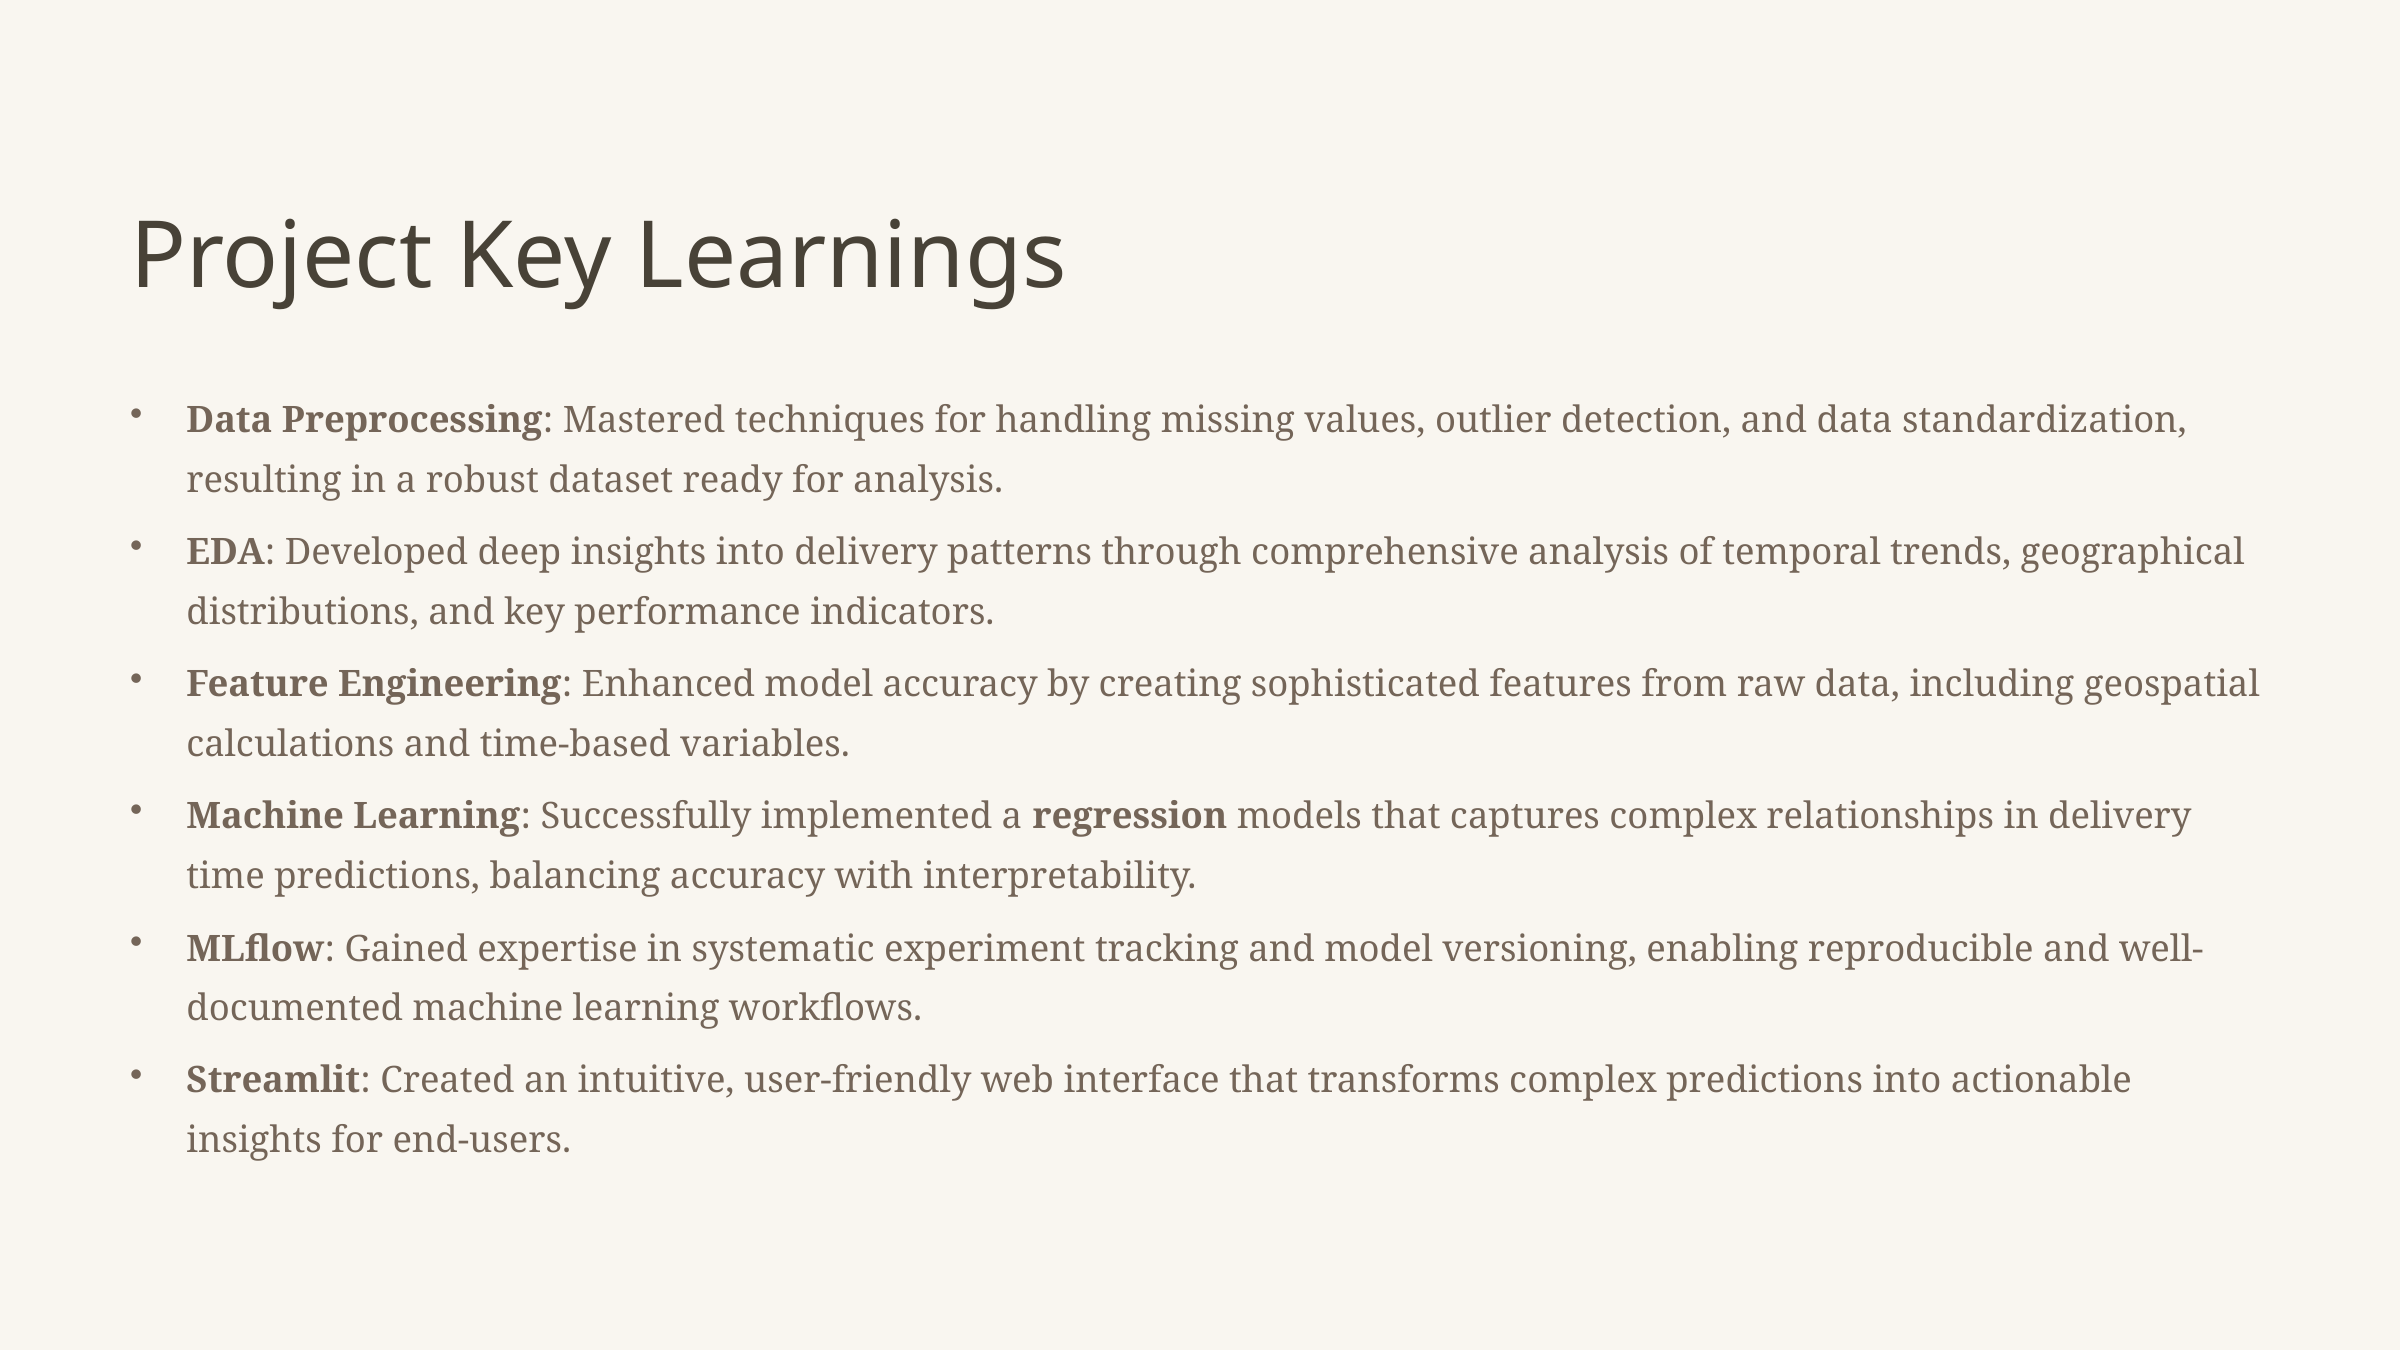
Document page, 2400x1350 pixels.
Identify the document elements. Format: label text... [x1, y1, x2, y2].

text_box Streamlit: Created an intuitive, user-friendly web interface that transforms complex predictions into actionable insights for end-users. [130, 1040, 2270, 1160]
text_box Data Preprocessing: Mastered techniques for handling missing values, outlier detection, and data standardization, resulting in a robust dataset ready for analysis. [130, 380, 2270, 500]
text_box MLflow: Gained expertise in systematic experiment tracking and model versioning, enabling reproducible and well-documented machine learning workflows. [130, 908, 2270, 1028]
text_box EDA: Developed deep insights into delivery patterns through comprehensive analysis of temporal trends, geographical distributions, and key performance indicators. [130, 512, 2270, 632]
text_box Feature Engineering: Enhanced model accuracy by creating sophisticated features from raw data, including geospatial calculations and time-based variables. [130, 644, 2270, 764]
text_box Project Key Learnings [130, 189, 1140, 307]
text_box Machine Learning: Successfully implemented a regression models that captures complex relationships in delivery time predictions, balancing accuracy with interpretability. [130, 776, 2270, 896]
